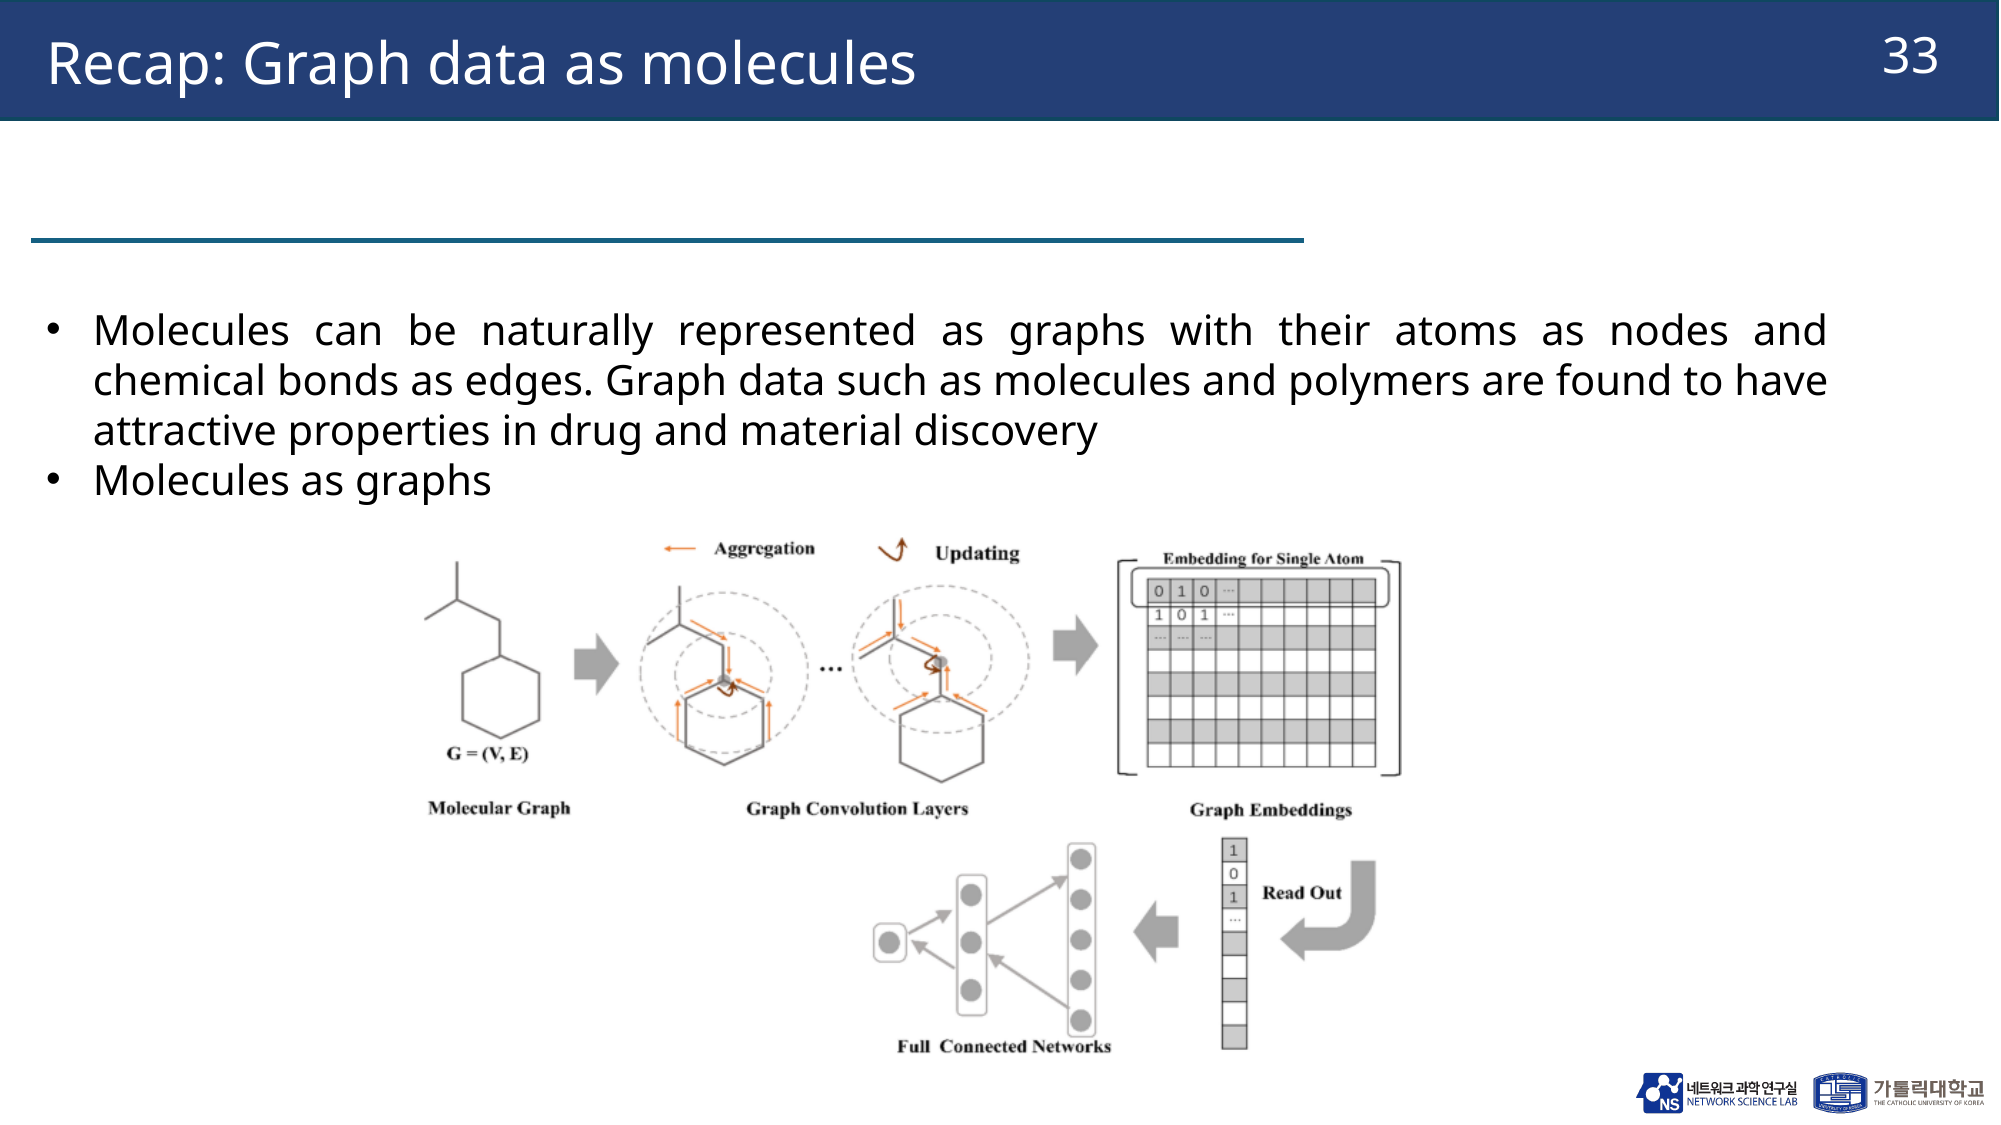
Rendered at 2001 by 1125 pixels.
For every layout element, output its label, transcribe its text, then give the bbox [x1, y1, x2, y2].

picture [422, 536, 1403, 1055]
text_box Molecules can be naturally represented as graphs with their atoms as nodes and chemical bonds as edges. Graph data such as molecules and polymers are found to have attractive properties in drug and material discovery Molecules as graphs [31, 296, 1844, 512]
text_box Recap: Graph data as molecules [31, 18, 1642, 104]
picture [1634, 1071, 1988, 1116]
